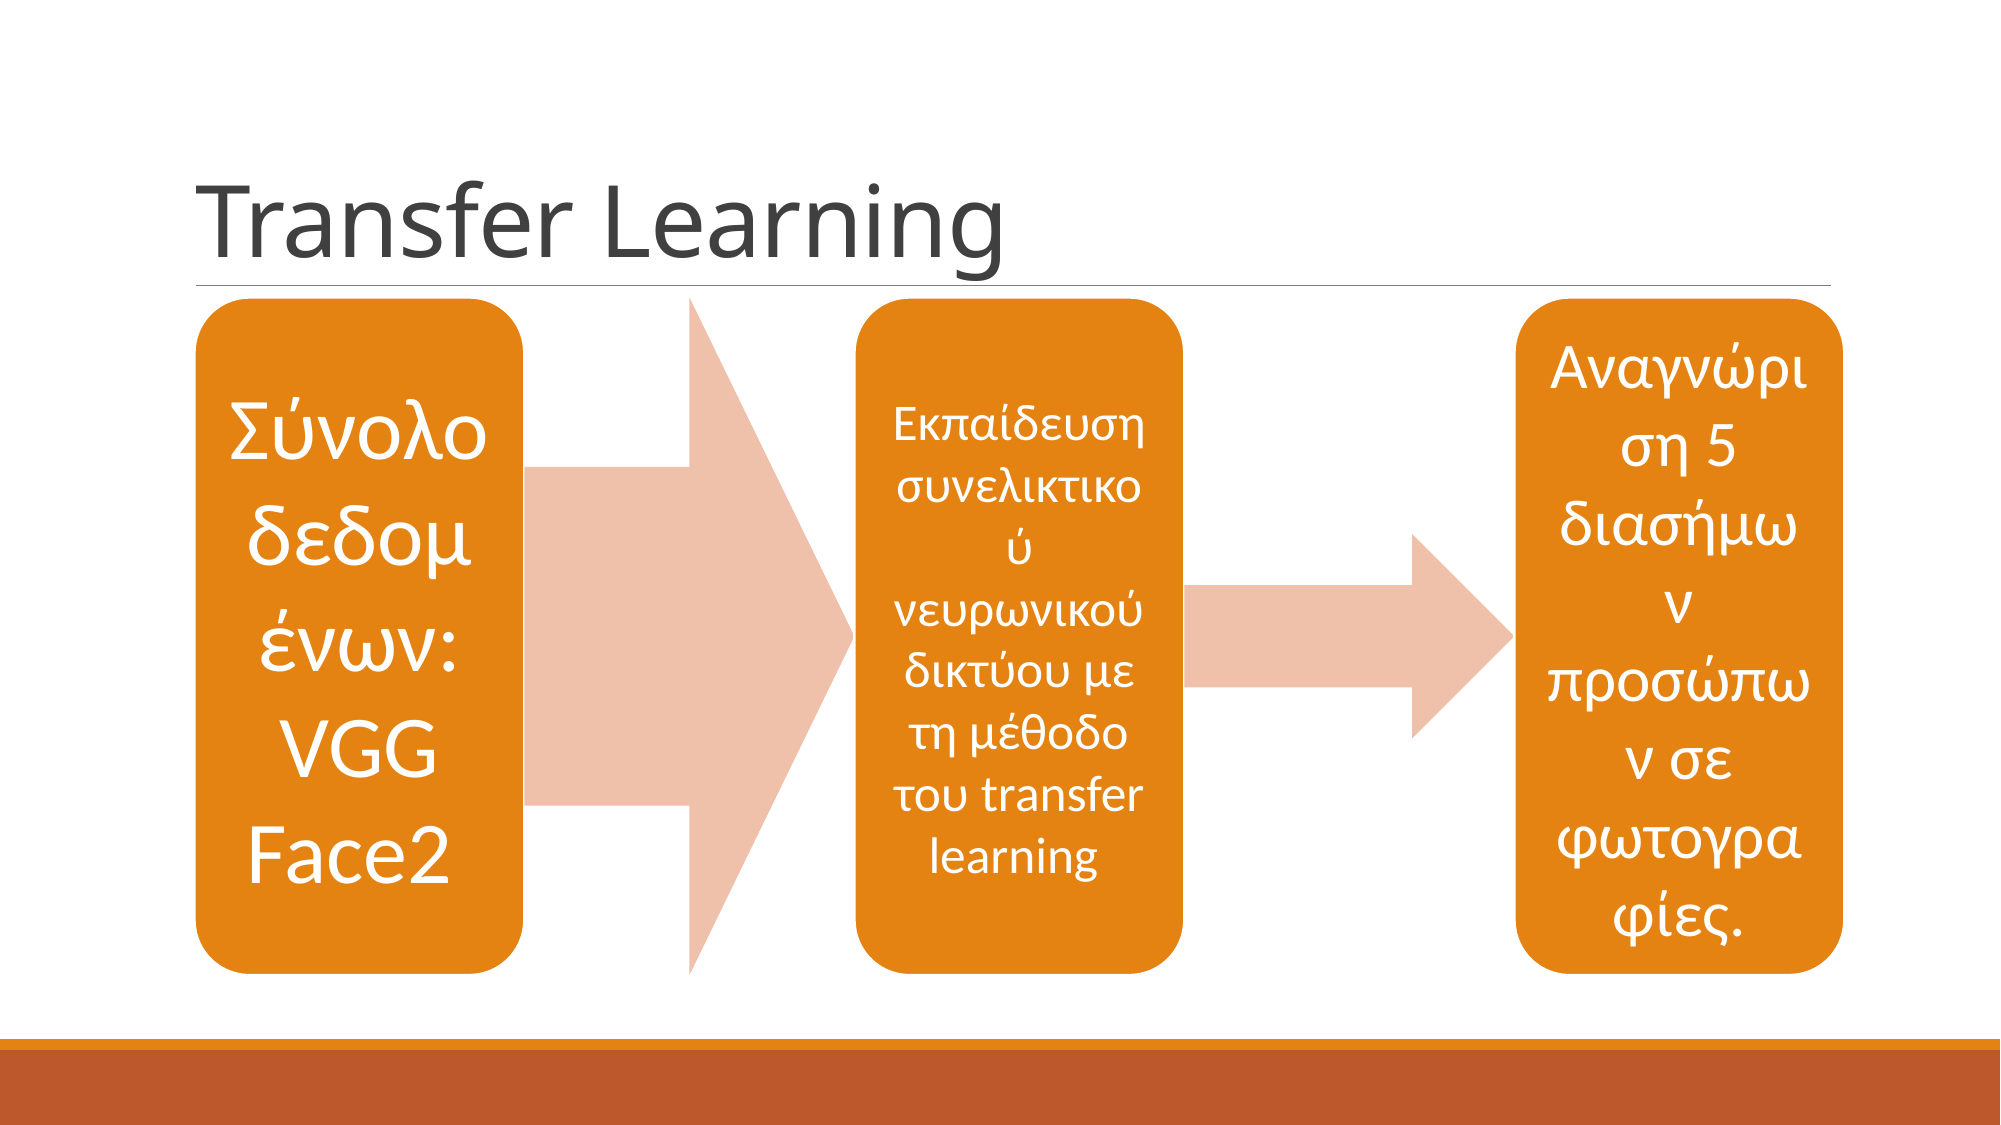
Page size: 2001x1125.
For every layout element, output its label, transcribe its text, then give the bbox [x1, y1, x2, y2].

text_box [193, 296, 1845, 976]
title Transfer Learning [180, 47, 1830, 285]
